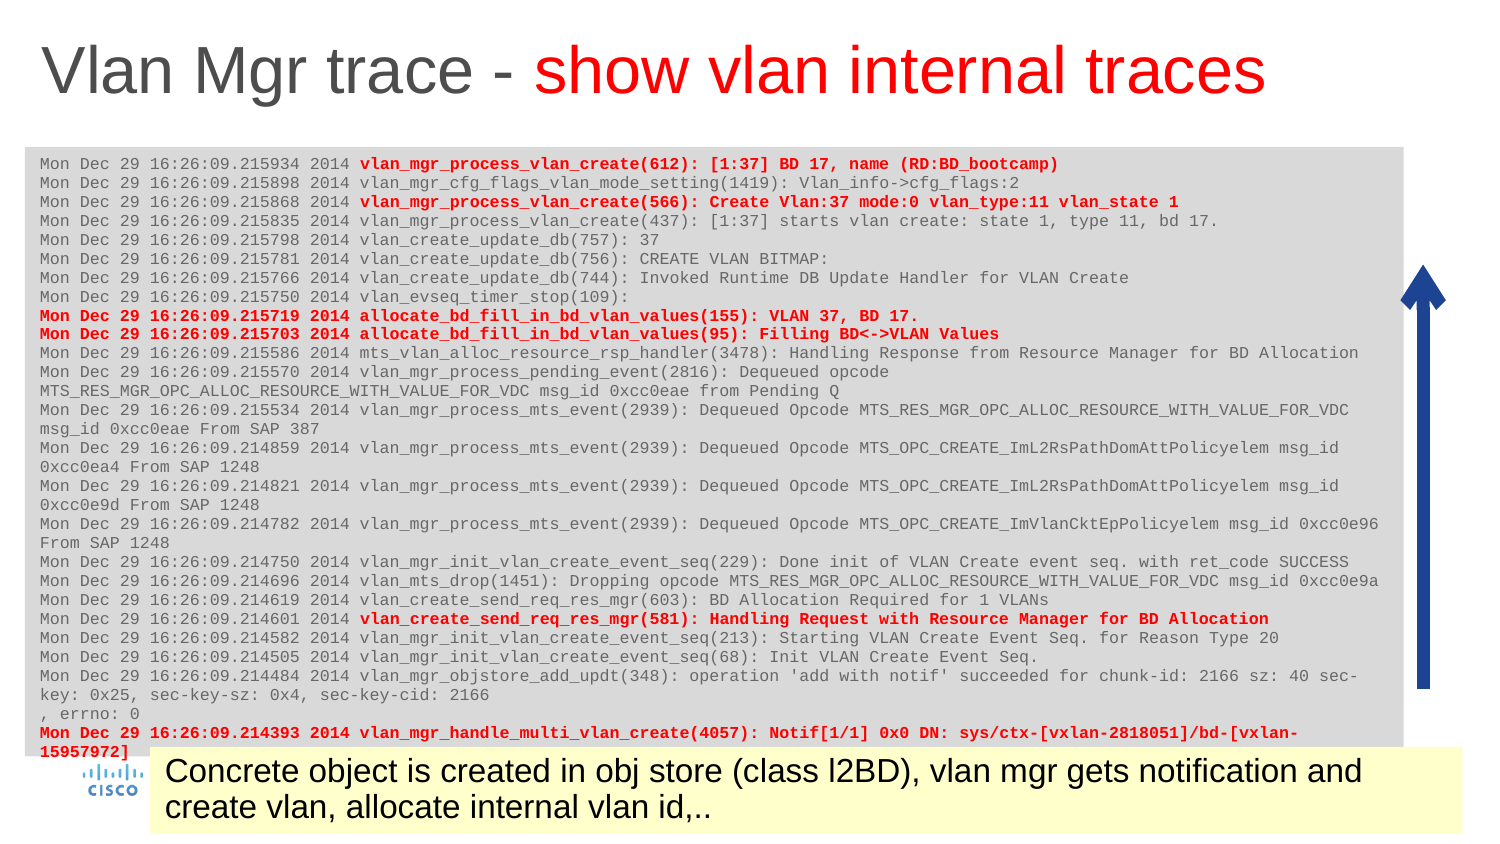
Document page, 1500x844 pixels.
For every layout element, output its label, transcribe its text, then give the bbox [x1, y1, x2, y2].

picture [77, 758, 149, 803]
title Vlan Mgr trace - show vlan internal traces [26, 11, 1424, 138]
text_box Concrete object is created in obj store (class l2BD), vlan mgr gets notification and create vlan, allocate internal vlan id,.. [150, 746, 1463, 834]
list Mon Dec 29 16:26:09.215934 2014 vlan_mgr_process_vlan_create(612): [1:37] BD 17, name (RD:BD_bootcamp) Mon Dec 29 16:26:09.215898 2014 vlan_mgr_cfg_flags_vlan_mode_setting(1419): Vlan_info->cfg_flags:2 Mon Dec 29 16:26:09.215868 2014 vlan_mgr_process_vlan_create(566): Create Vlan:37 mode:0 vlan_type:11 vlan_state 1 Mon Dec 29 16:26:09.215835 2014 vlan_mgr_process_vlan_create(437): [1:37] starts vlan create: state 1, type 11, bd 17. Mon Dec 29 16:26:09.215798 2014 vlan_create_update_db(757): 37 Mon Dec 29 16:26:09.215781 2014 vlan_create_update_db(756): CREATE VLAN BITMAP: Mon Dec 29 16:26:09.215766 2014 vlan_create_update_db(744): Invoked Runtime DB Update Handler for VLAN Create Mon Dec 29 16:26:09.215750 2014 vlan_evseq_timer_stop(109): Mon Dec 29 16:26:09.215719 2014 allocate_bd_fill_in_bd_vlan_values(155): VLAN 37, BD 17. Mon Dec 29 16:26:09.215703 2014 allocate_bd_fill_in_bd_vlan_values(95): Filling BD<->VLAN Values Mon Dec 29 16:26:09.215586 2014 mts_vlan_alloc_resource_rsp_handler(3478): Handling Response from Resource Manager for BD Allocation Mon Dec 29 16:26:09.215570 2014 vlan_mgr_process_pending_event(2816): Dequeued opcode MTS_RES_MGR_OPC_ALLOC_RESOURCE_WITH_VALUE_FOR_VDC msg_id 0xcc0eae from Pending Q Mon Dec 29 16:26:09.215534 2014 vlan_mgr_process_mts_event(2939): Dequeued Opcode MTS_RES_MGR_OPC_ALLOC_RESOURCE_WITH_VALUE_FOR_VDC msg_id 0xcc0eae From SAP 387 Mon Dec 29 16:26:09.214859 2014 vlan_mgr_process_mts_event(2939): Dequeued Opcode MTS_OPC_CREATE_ImL2RsPathDomAttPolicyelem msg_id 0xcc0ea4 From SAP 1248 Mon Dec 29 16:26:09.214821 2014 vlan_mgr_process_mts_event(2939): Dequeued Opcode MTS_OPC_CREATE_ImL2RsPathDomAttPolicyelem msg_id 0xcc0e9d From SAP 1248 Mon Dec 29 16:26:09.214782 2014 vlan_mgr_process_mts_event(2939): Dequeued Opcode MTS_OPC_CREATE_ImVlanCktEpPolicyelem msg_id 0xcc0e96 From SAP 1248 Mon Dec 29 16:26:09.214750 2014 vlan_mgr_init_vlan_create_event_seq(229): Done init of VLAN Create event seq. with ret_code SUCCESS Mon Dec 29 16:26:09.214696 2014 vlan_mts_drop(1451): Dropping opcode MTS_RES_MGR_OPC_ALLOC_RESOURCE_WITH_VALUE_FOR_VDC msg_id 0xcc0e9a Mon Dec 29 16:26:09.214619 2014 vlan_create_send_req_res_mgr(603): BD Allocation Required for 1 VLANs Mon Dec 29 16:26:09.214601 2014 vlan_create_send_req_res_mgr(581): Handling Request with Resource Manager for BD Allocation Mon Dec 29 16:26:09.214582 2014 vlan_mgr_init_vlan_create_event_seq(213): Starting VLAN Create Event Seq. for Reason Type 20 Mon Dec 29 16:26:09.214505 2014 vlan_mgr_init_vlan_create_event_seq(68): Init VLAN Create Event Seq. Mon Dec 29 16:26:09.214484 2014 vlan_mgr_objstore_add_updt(348): operation 'add with notif' succeeded for chunk-id: 2166 sz: 40 sec-key: 0x25, sec-key-sz: 0x4, sec-key-cid: 2166 , errno: 0 Mon Dec 29 16:26:09.214393 2014 vlan_mgr_handle_multi_vlan_create(4057): Notif[1/1] 0x0 DN: sys/ctx-[vxlan-2818051]/bd-[vxlan-15957972] [24, 146, 1404, 757]
